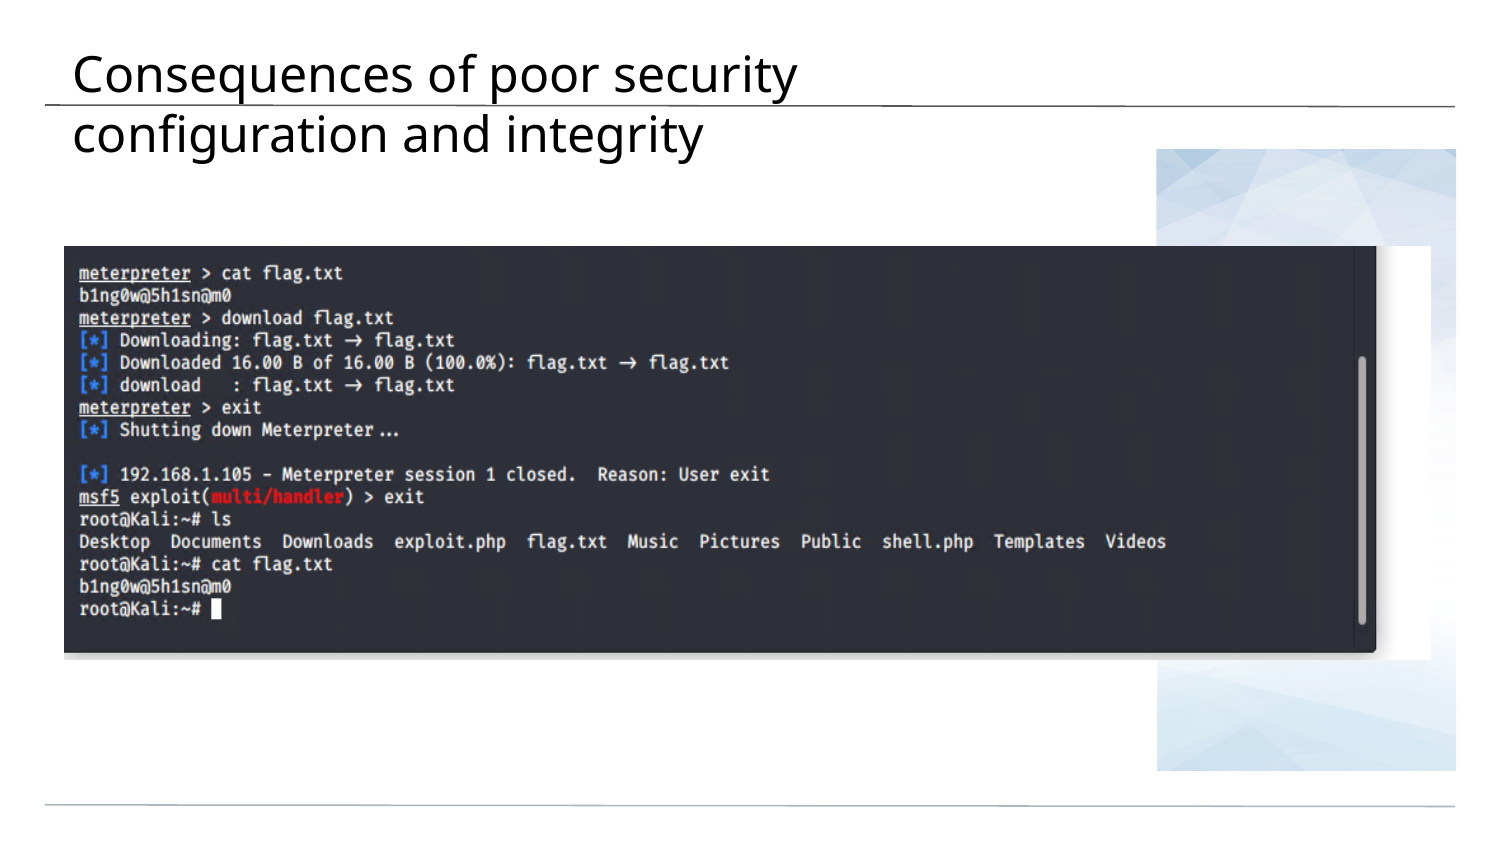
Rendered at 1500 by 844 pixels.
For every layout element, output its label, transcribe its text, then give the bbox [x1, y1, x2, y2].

title Consequences of poor security configuration and integrity [0, 12, 1097, 101]
picture [64, 149, 1457, 771]
